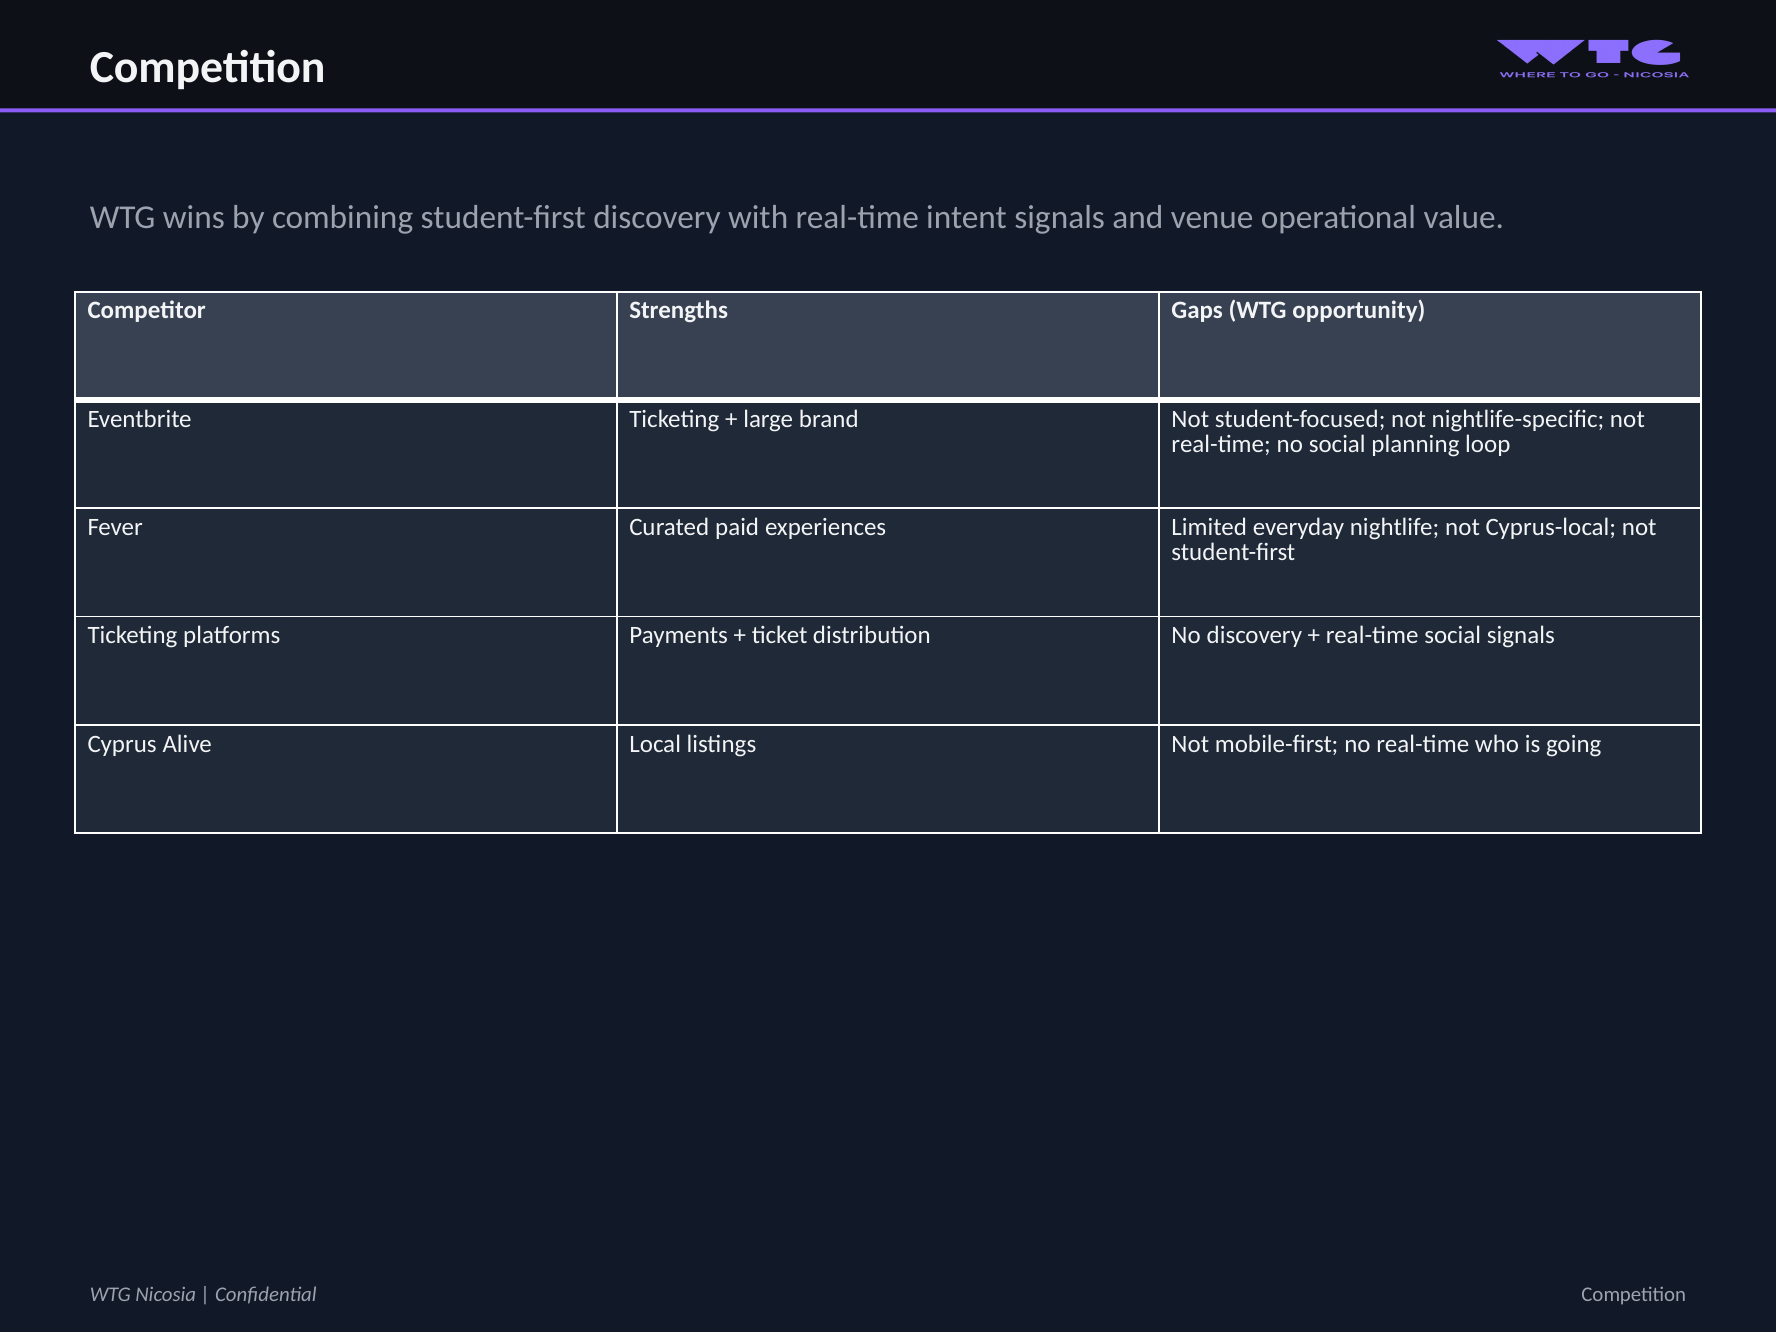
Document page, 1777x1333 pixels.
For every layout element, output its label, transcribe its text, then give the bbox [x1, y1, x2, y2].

table_cell Local listings [618, 726, 1158, 832]
table_cell Ticketing + large brand [618, 403, 1158, 507]
text_box Competition [1025, 1273, 1701, 1314]
text_box [0, 107, 1776, 114]
table_cell Limited everyday nightlife; not Cyprus-local; not student-first [1160, 509, 1700, 616]
text_box WTG wins by combining student-first discovery with real-time intent signals and venue operational value. [74, 187, 1701, 243]
table_cell Eventbrite [76, 403, 616, 507]
table_cell Payments + ticket distribution [618, 617, 1158, 724]
picture [1463, 20, 1715, 101]
table_cell Not student-focused; not nightlife-specific; not real-time; no social planning loop [1160, 403, 1700, 507]
table_cell Not mobile-first; no real-time who is going [1160, 726, 1700, 832]
table_cell Cyprus Alive [76, 726, 616, 832]
table_cell No discovery + real-time social signals [1160, 617, 1700, 724]
table_cell Curated paid experiences [618, 509, 1158, 616]
table_header Gaps (WTG opportunity) [1160, 293, 1700, 397]
text_box Competition [74, 29, 1463, 99]
table_cell Fever [76, 509, 616, 616]
text_box [0, 0, 1776, 107]
table_cell Ticketing platforms [76, 617, 616, 724]
table_header Strengths [618, 293, 1158, 397]
table_header Competitor [76, 293, 616, 397]
text_box WTG Nicosia | Confidential [75, 1273, 909, 1314]
